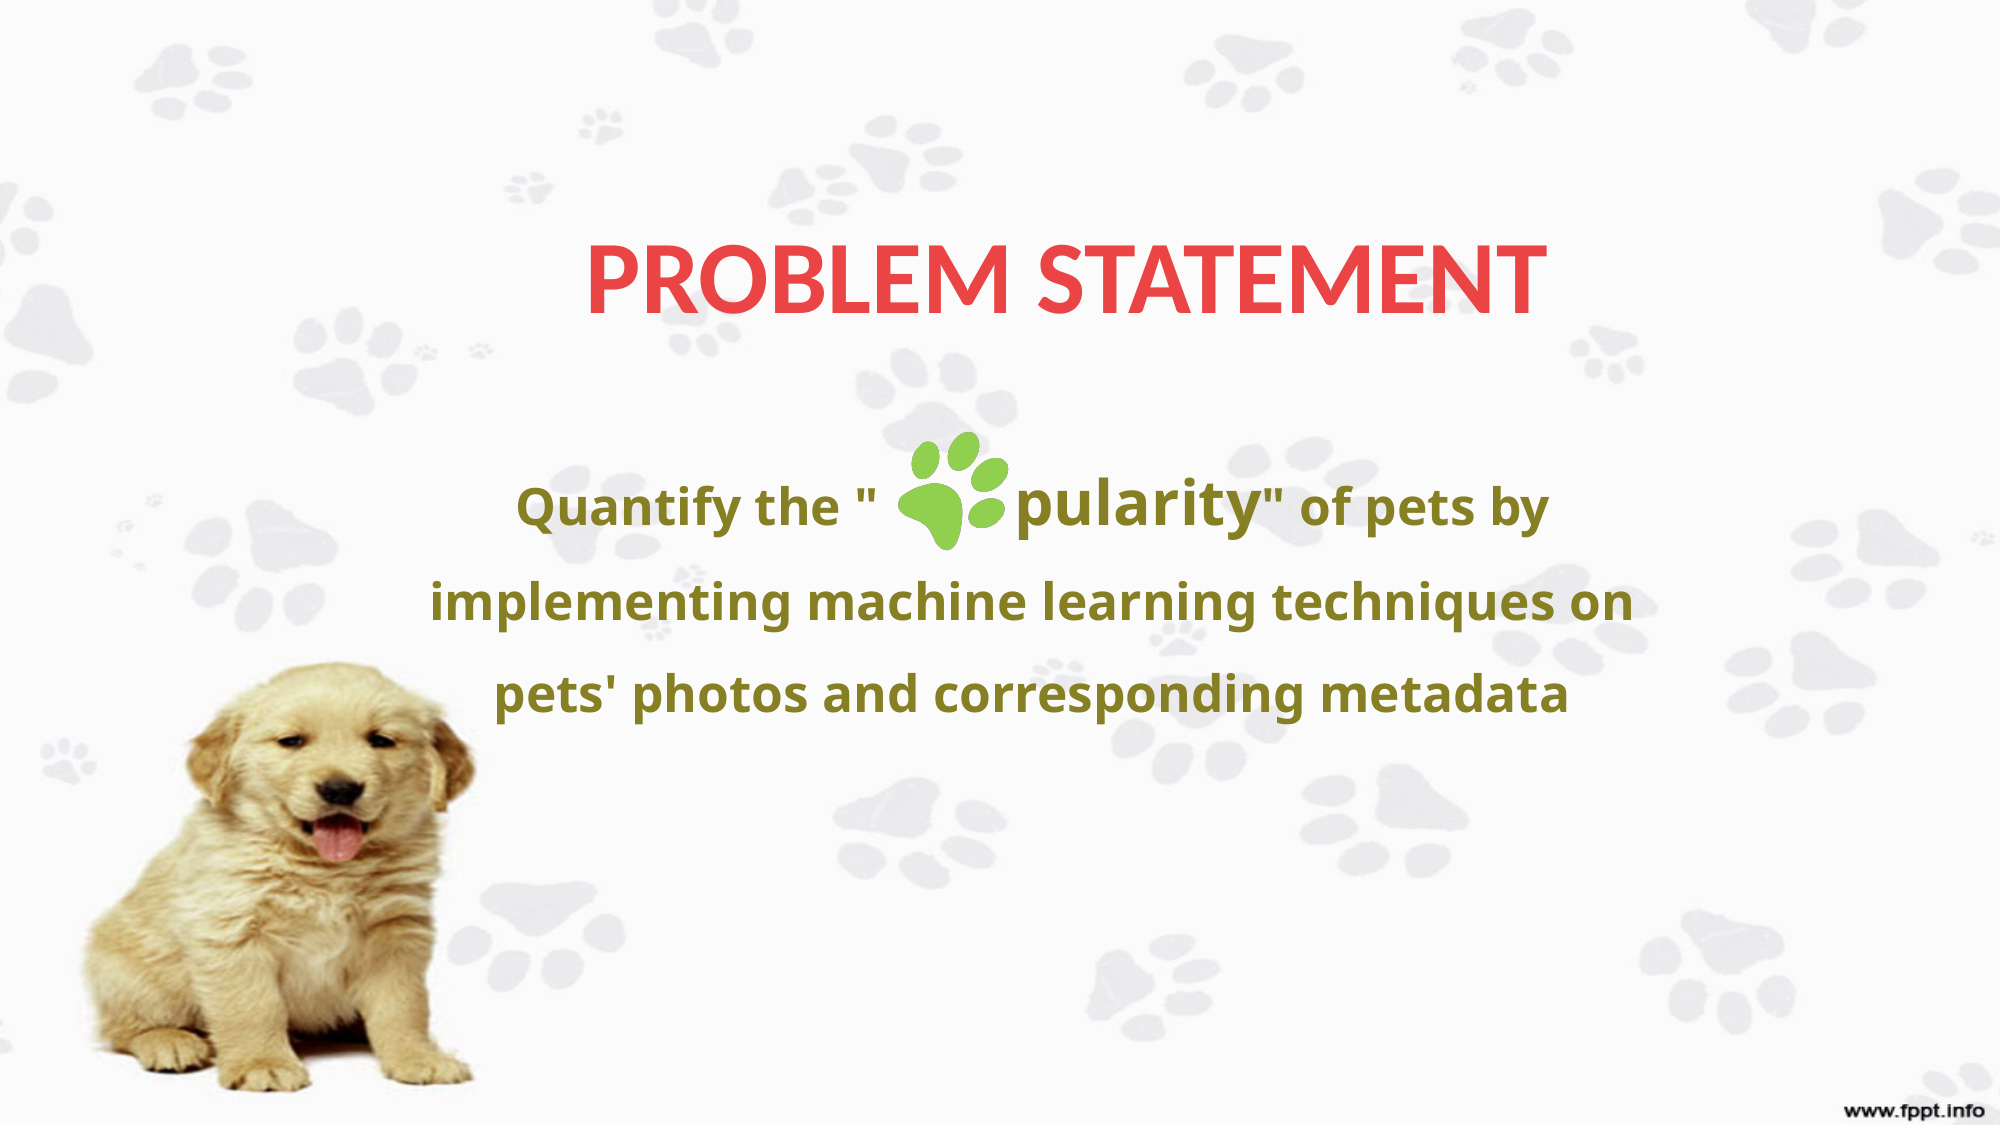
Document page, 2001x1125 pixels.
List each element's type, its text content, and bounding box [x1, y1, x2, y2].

list Quantify the " pularity" of pets by implementing machine learning techniques on pets' photos and corresponding metadata [391, 322, 1674, 777]
title PROBLEM STATEMENT [391, 201, 1742, 343]
picture [0, 0, 2001, 1125]
